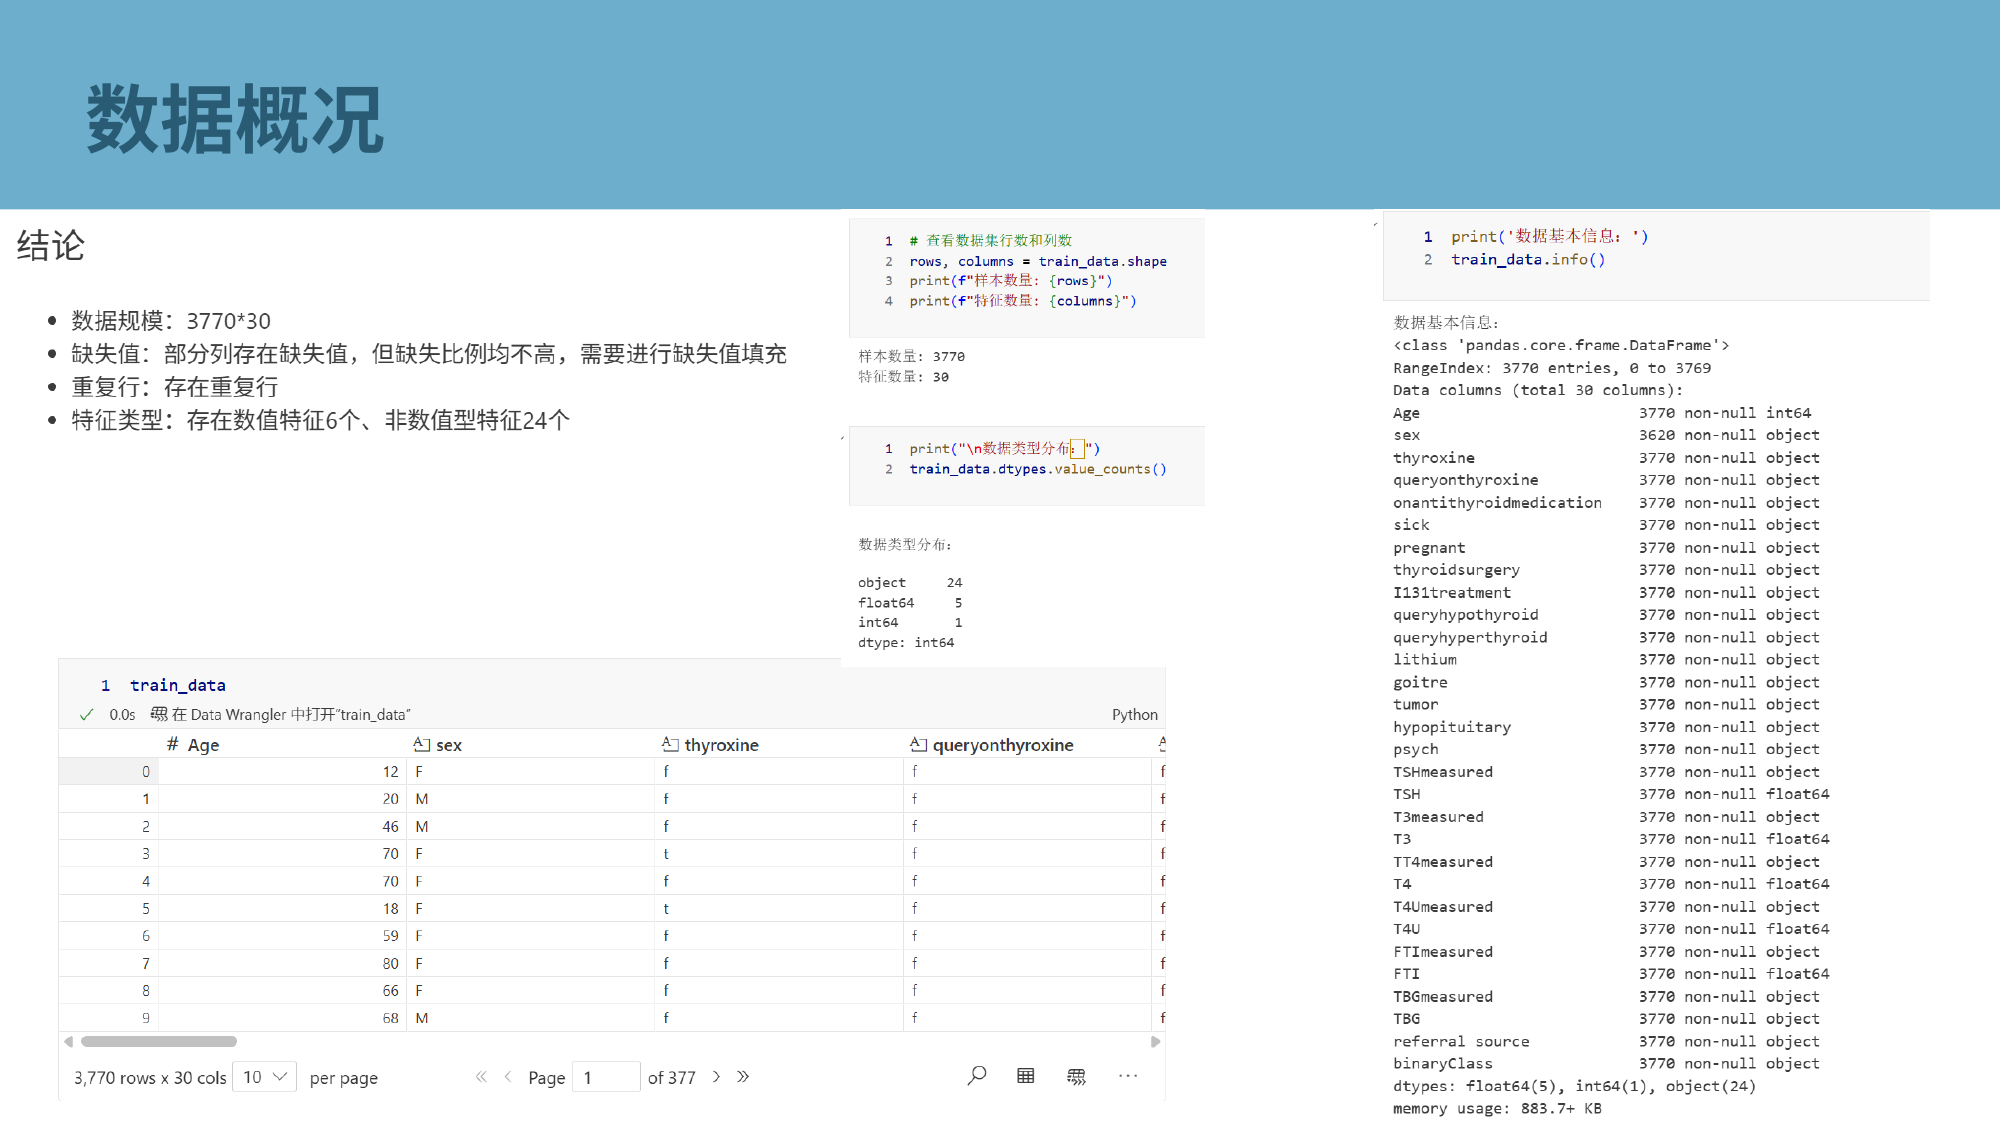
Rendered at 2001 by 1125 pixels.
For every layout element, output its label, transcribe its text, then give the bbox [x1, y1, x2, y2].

picture [0, 211, 819, 454]
picture [1374, 209, 1930, 1125]
text_box 数据概况 [71, 65, 1072, 171]
picture [52, 209, 1205, 1101]
text_box [0, 0, 2000, 210]
